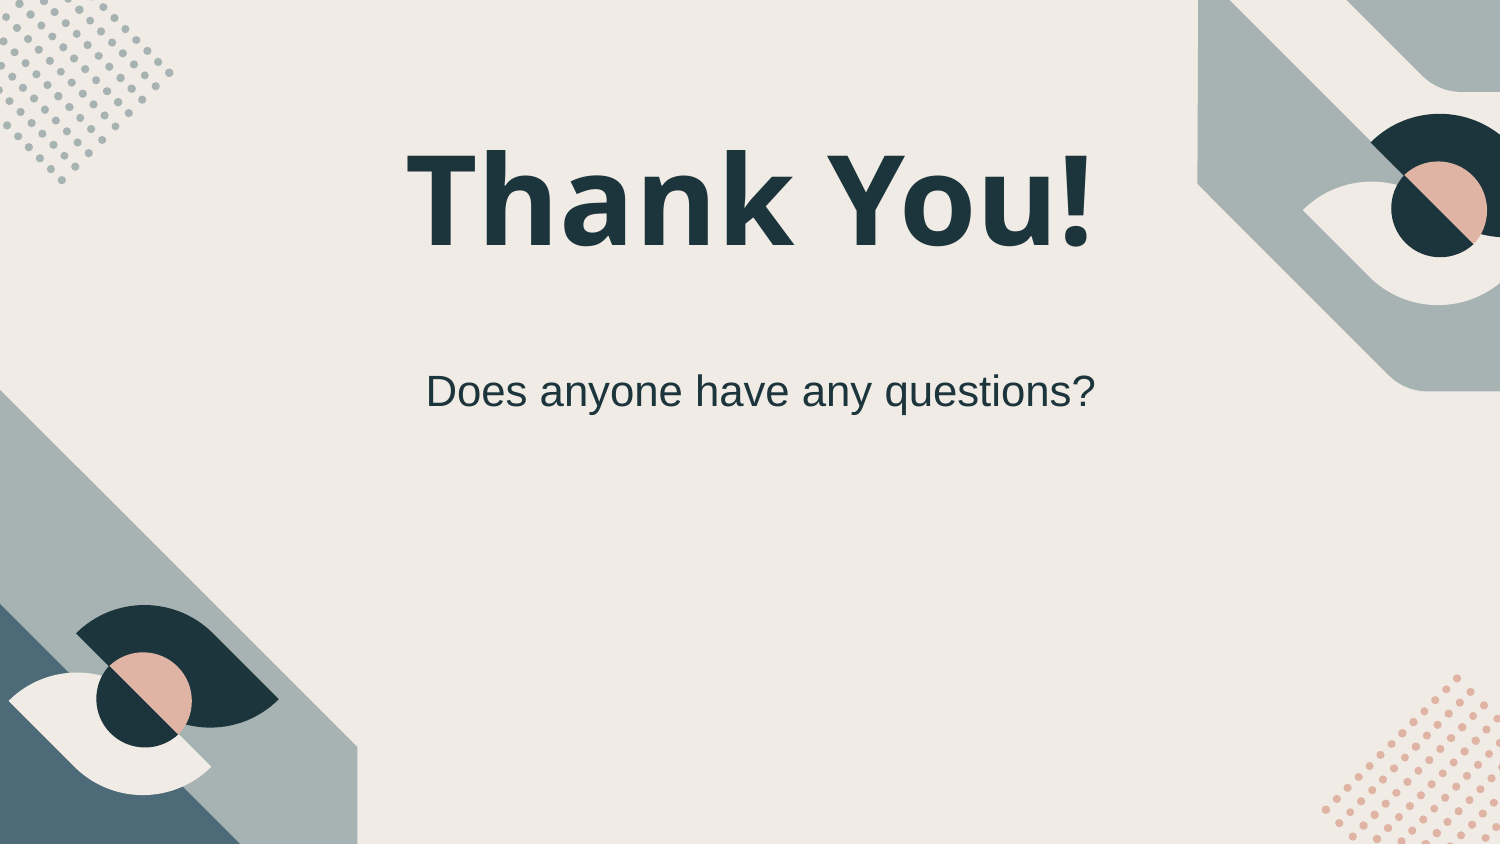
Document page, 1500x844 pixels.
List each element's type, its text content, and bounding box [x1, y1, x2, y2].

text_box Does anyone have any questions? [327, 361, 1179, 532]
text_box Thank You! [324, 90, 1176, 281]
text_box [0, 388, 358, 844]
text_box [1197, 0, 1500, 392]
